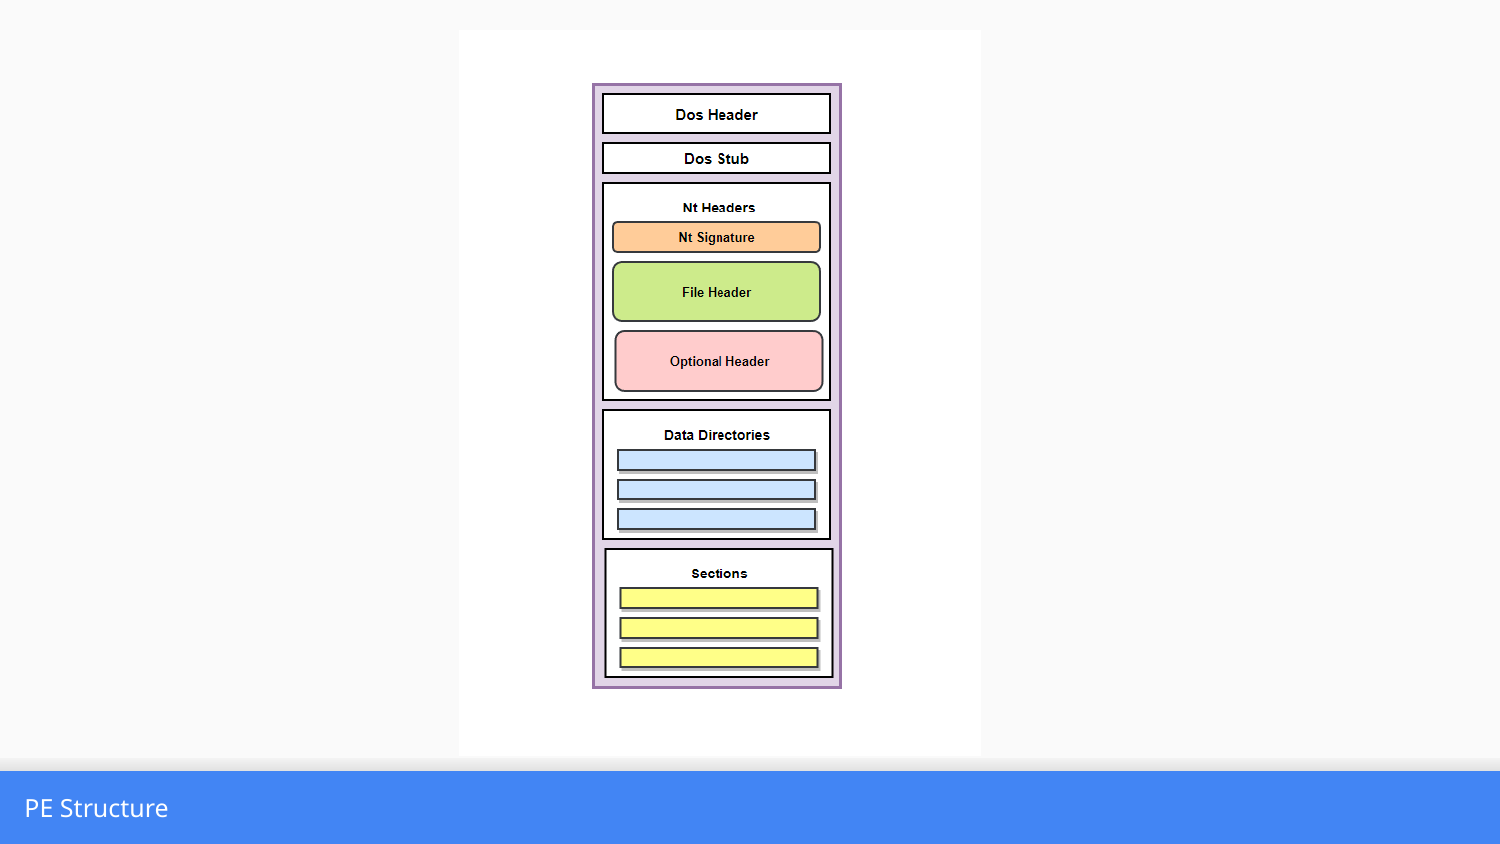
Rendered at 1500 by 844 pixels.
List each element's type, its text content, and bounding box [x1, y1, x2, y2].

picture [459, 30, 982, 757]
list PE Structure [9, 770, 1385, 844]
